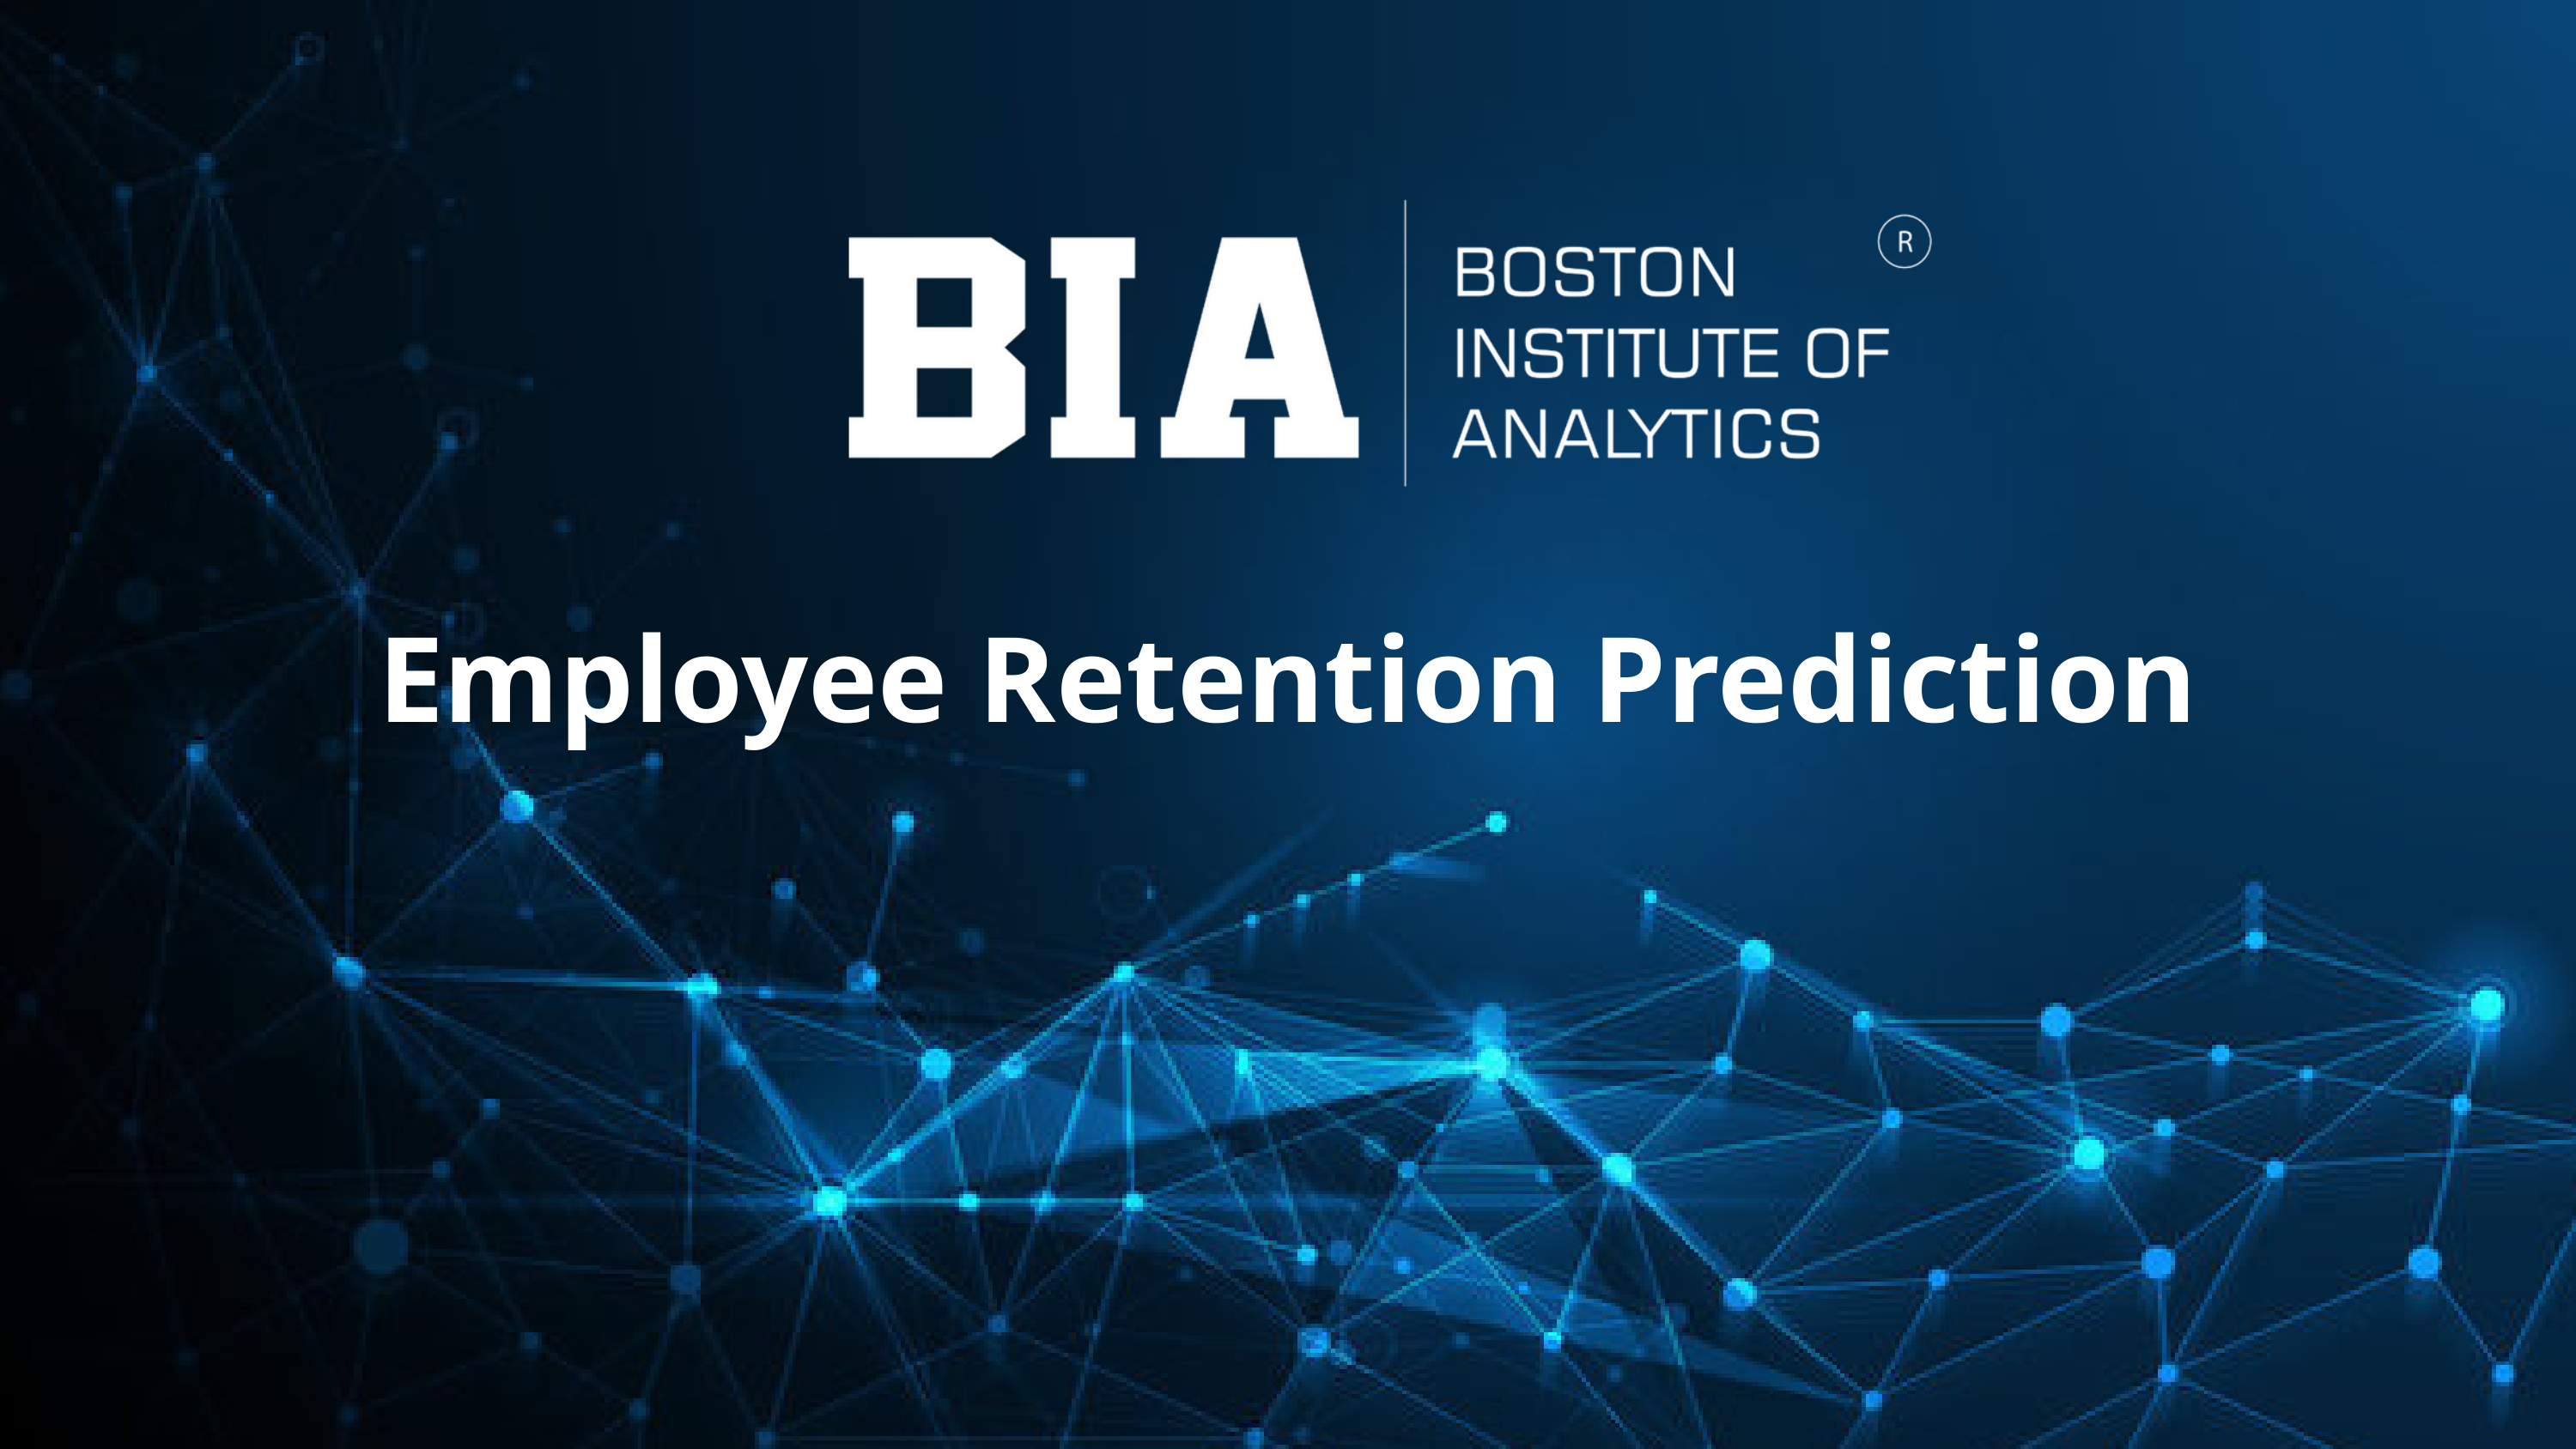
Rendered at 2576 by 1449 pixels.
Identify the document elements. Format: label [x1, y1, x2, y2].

text_box [848, 192, 1940, 494]
text_box [0, 785, 2576, 1449]
text_box [143, 1311, 1723, 1389]
text_box [0, 588, 2576, 776]
text_box [0, 0, 2576, 587]
